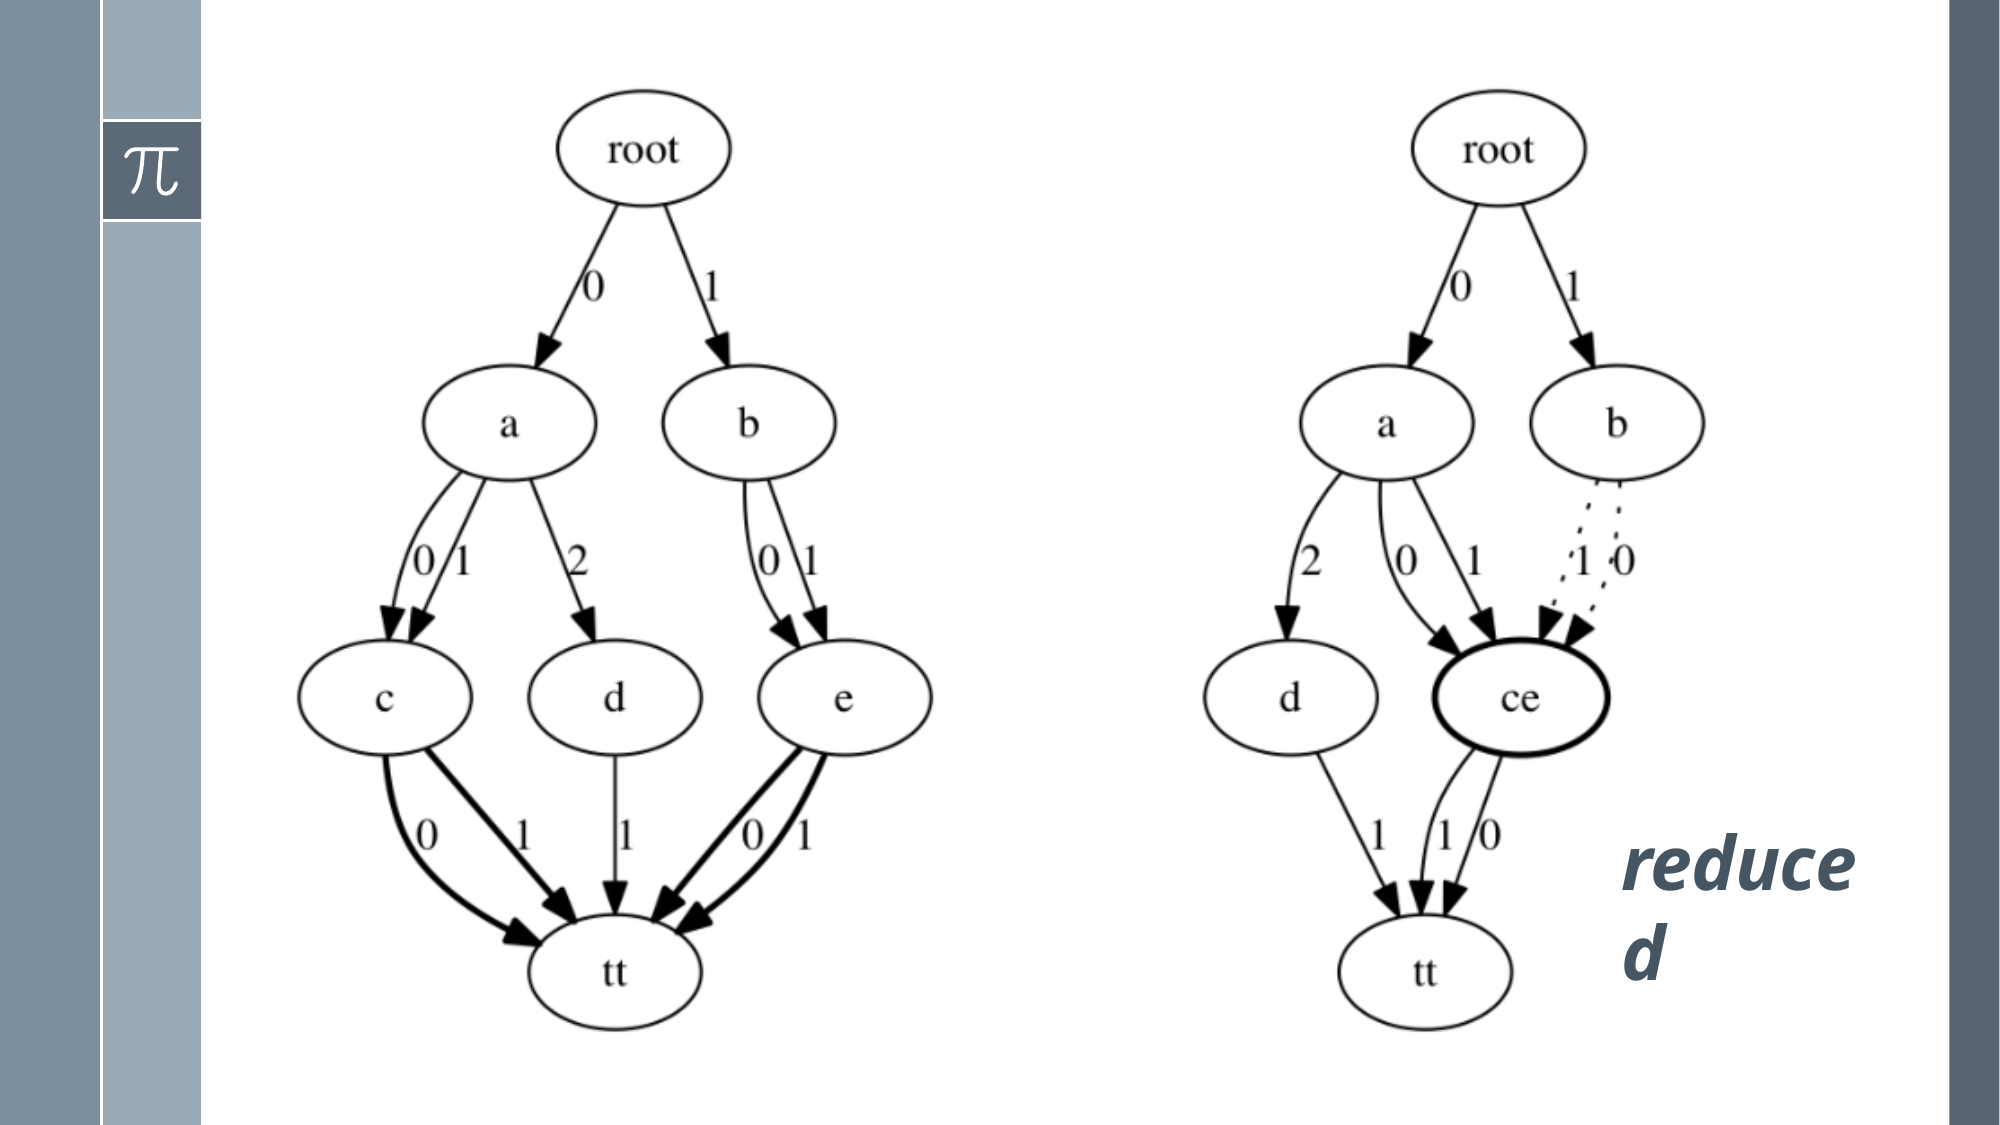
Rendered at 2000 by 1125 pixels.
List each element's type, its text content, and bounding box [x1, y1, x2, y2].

text_box reduced [1751, 808, 1913, 1004]
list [249, 59, 1751, 1066]
